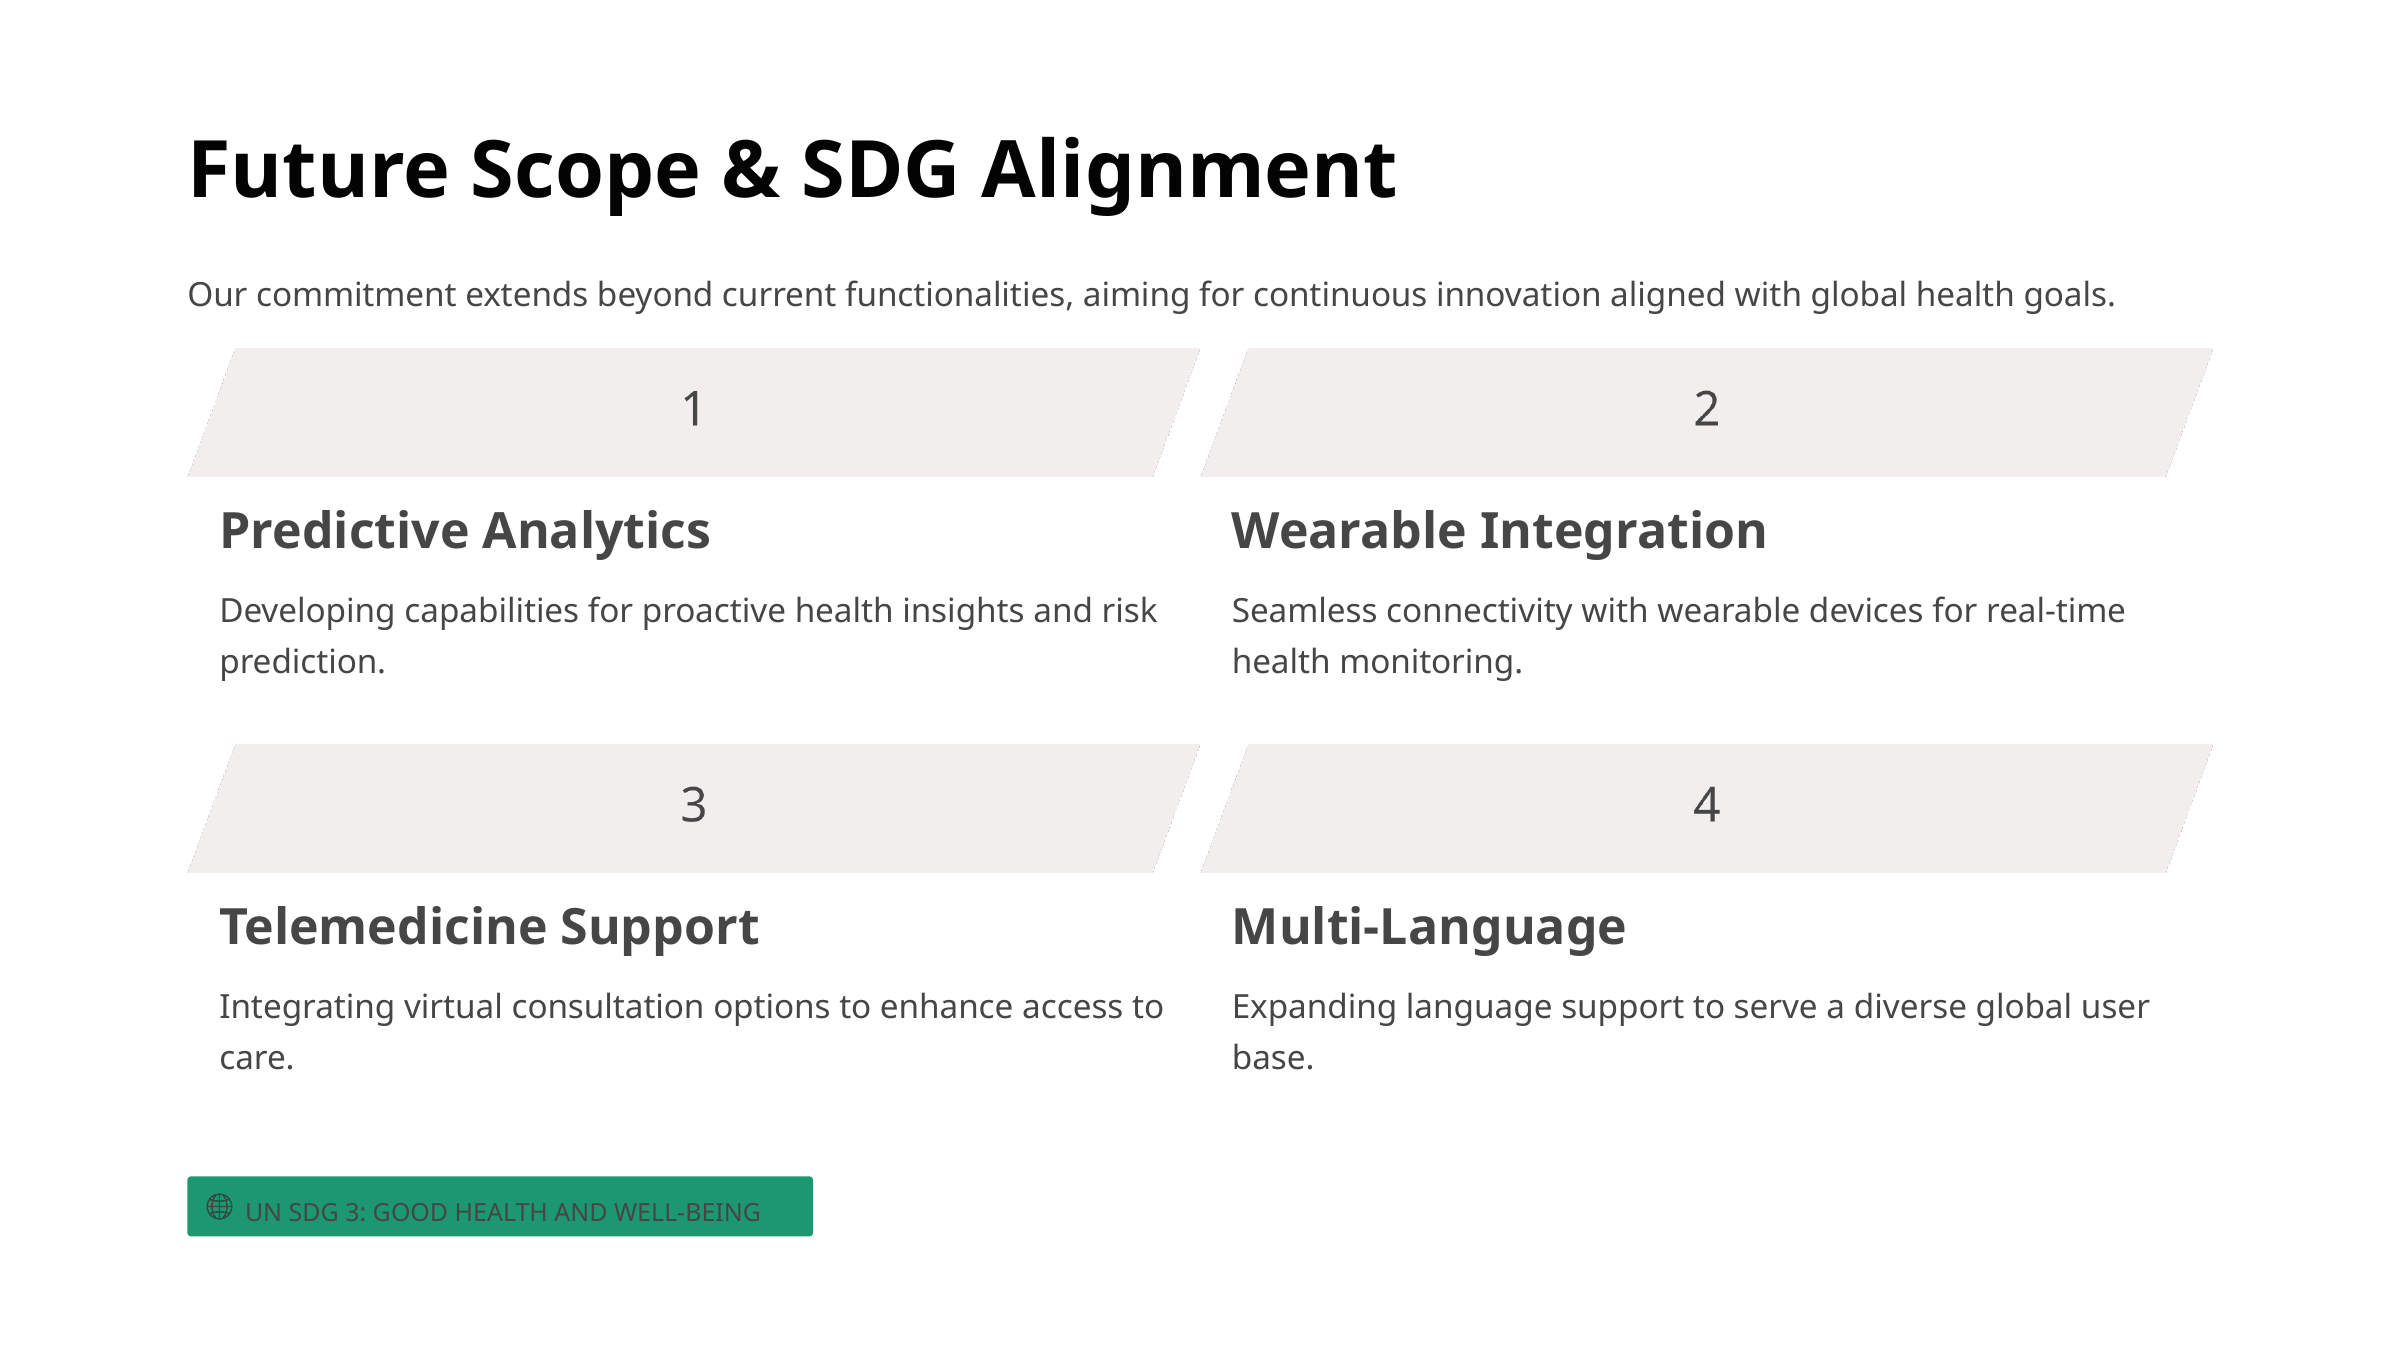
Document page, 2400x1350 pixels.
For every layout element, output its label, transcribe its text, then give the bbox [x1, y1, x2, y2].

text_box Integrating virtual consultation options to enhance access to care. [219, 973, 1168, 1077]
picture [187, 744, 2213, 873]
text_box Predictive Analytics [219, 508, 620, 559]
text_box Our commitment extends beyond current functionalities, aiming for continuous innovation aligned with global health goals. [187, 261, 2213, 313]
text_box Seamless connectivity with wearable devices for real-time health monitoring. [1231, 578, 2181, 681]
text_box Multi-Language [1231, 904, 1633, 955]
text_box Wearable Integration [1231, 508, 1637, 559]
picture [206, 1193, 233, 1220]
picture [187, 348, 2213, 477]
text_box Future Scope & SDG Alignment [187, 113, 1385, 214]
text_box Expanding language support to serve a diverse global user base. [1231, 973, 2181, 1077]
text_box Developing capabilities for proactive health insights and risk prediction. [219, 578, 1168, 681]
text_box [187, 1176, 814, 1237]
text_box Telemedicine Support [219, 904, 643, 955]
text_box UN SDG 3: GOOD HEALTH AND WELL-BEING [244, 1185, 794, 1227]
